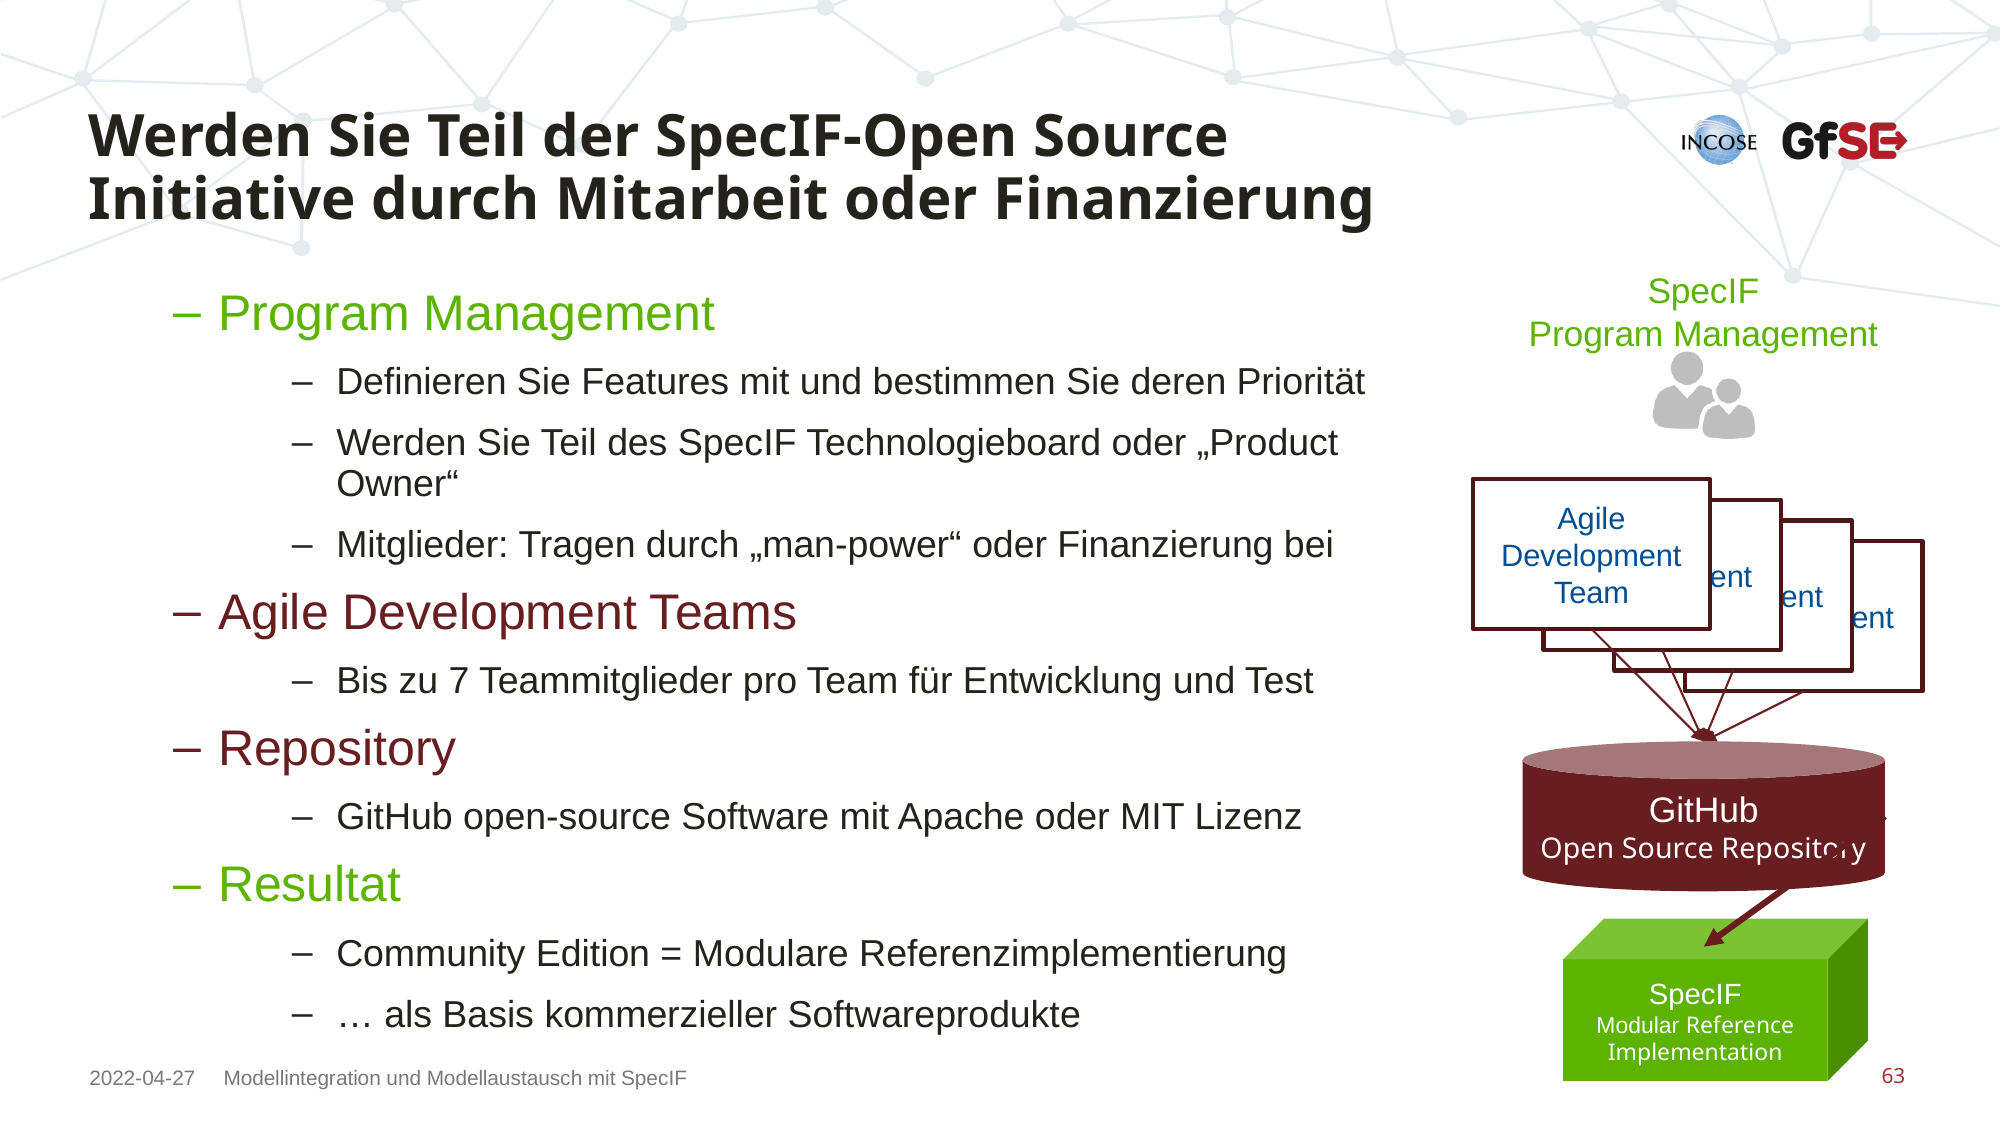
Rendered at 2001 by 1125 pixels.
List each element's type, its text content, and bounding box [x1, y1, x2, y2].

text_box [1591, 628, 1705, 780]
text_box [1516, 267, 1890, 448]
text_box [1472, 478, 1923, 692]
list Program Management Definieren Sie Features mit und bestimmen Sie deren Priorität Werden Sie Teil des SpecIF Technologieboard oder „Product Owner“ Mitglieder: Tragen durch „man-power“ oder Finanzierung bei Agile Development Teams Bis zu 7 Teammitglieder pro Team für Entwicklung und Test Repository GitHub open-source Software mit Apache oder MIT Lizenz Resultat Community Edition = Modulare Referenzimplementierung … als Basis kommerzieller Softwareprodukte [100, 287, 1402, 1100]
title Werden Sie Teil der SpecIF-Open Source Initiative durch Mitarbeit oder Finanzierung [88, 106, 1912, 213]
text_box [1703, 691, 1804, 780]
text_box SpecIF Modular Reference Implementation [1561, 916, 1871, 1084]
slide_number 63 [1881, 1059, 1912, 1095]
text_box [1703, 670, 1734, 690]
text_box GitHub Open Source Repository [1520, 742, 1888, 894]
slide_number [88, 1059, 100, 1095]
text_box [1661, 649, 1705, 780]
